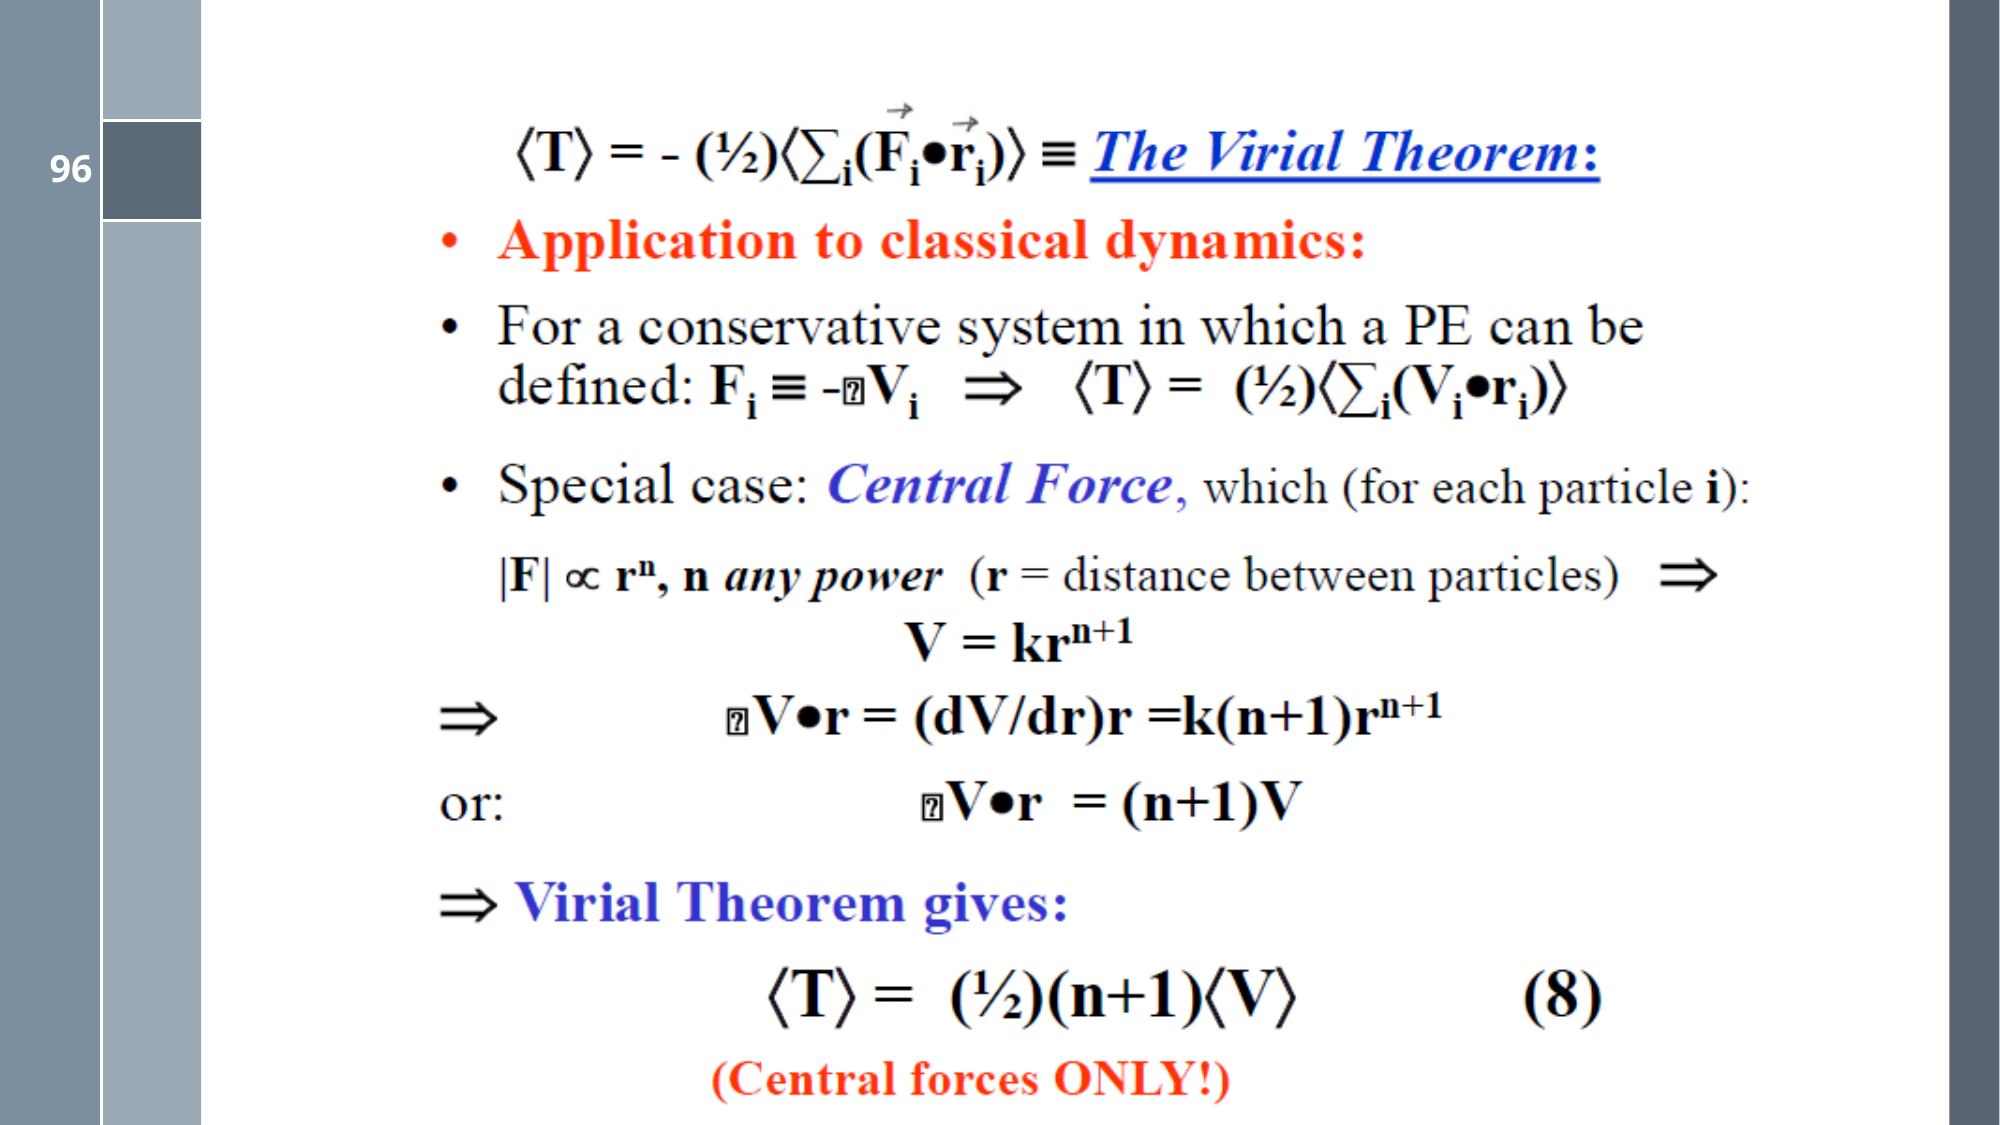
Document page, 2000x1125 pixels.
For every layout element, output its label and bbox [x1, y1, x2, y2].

picture [387, 76, 1798, 1125]
